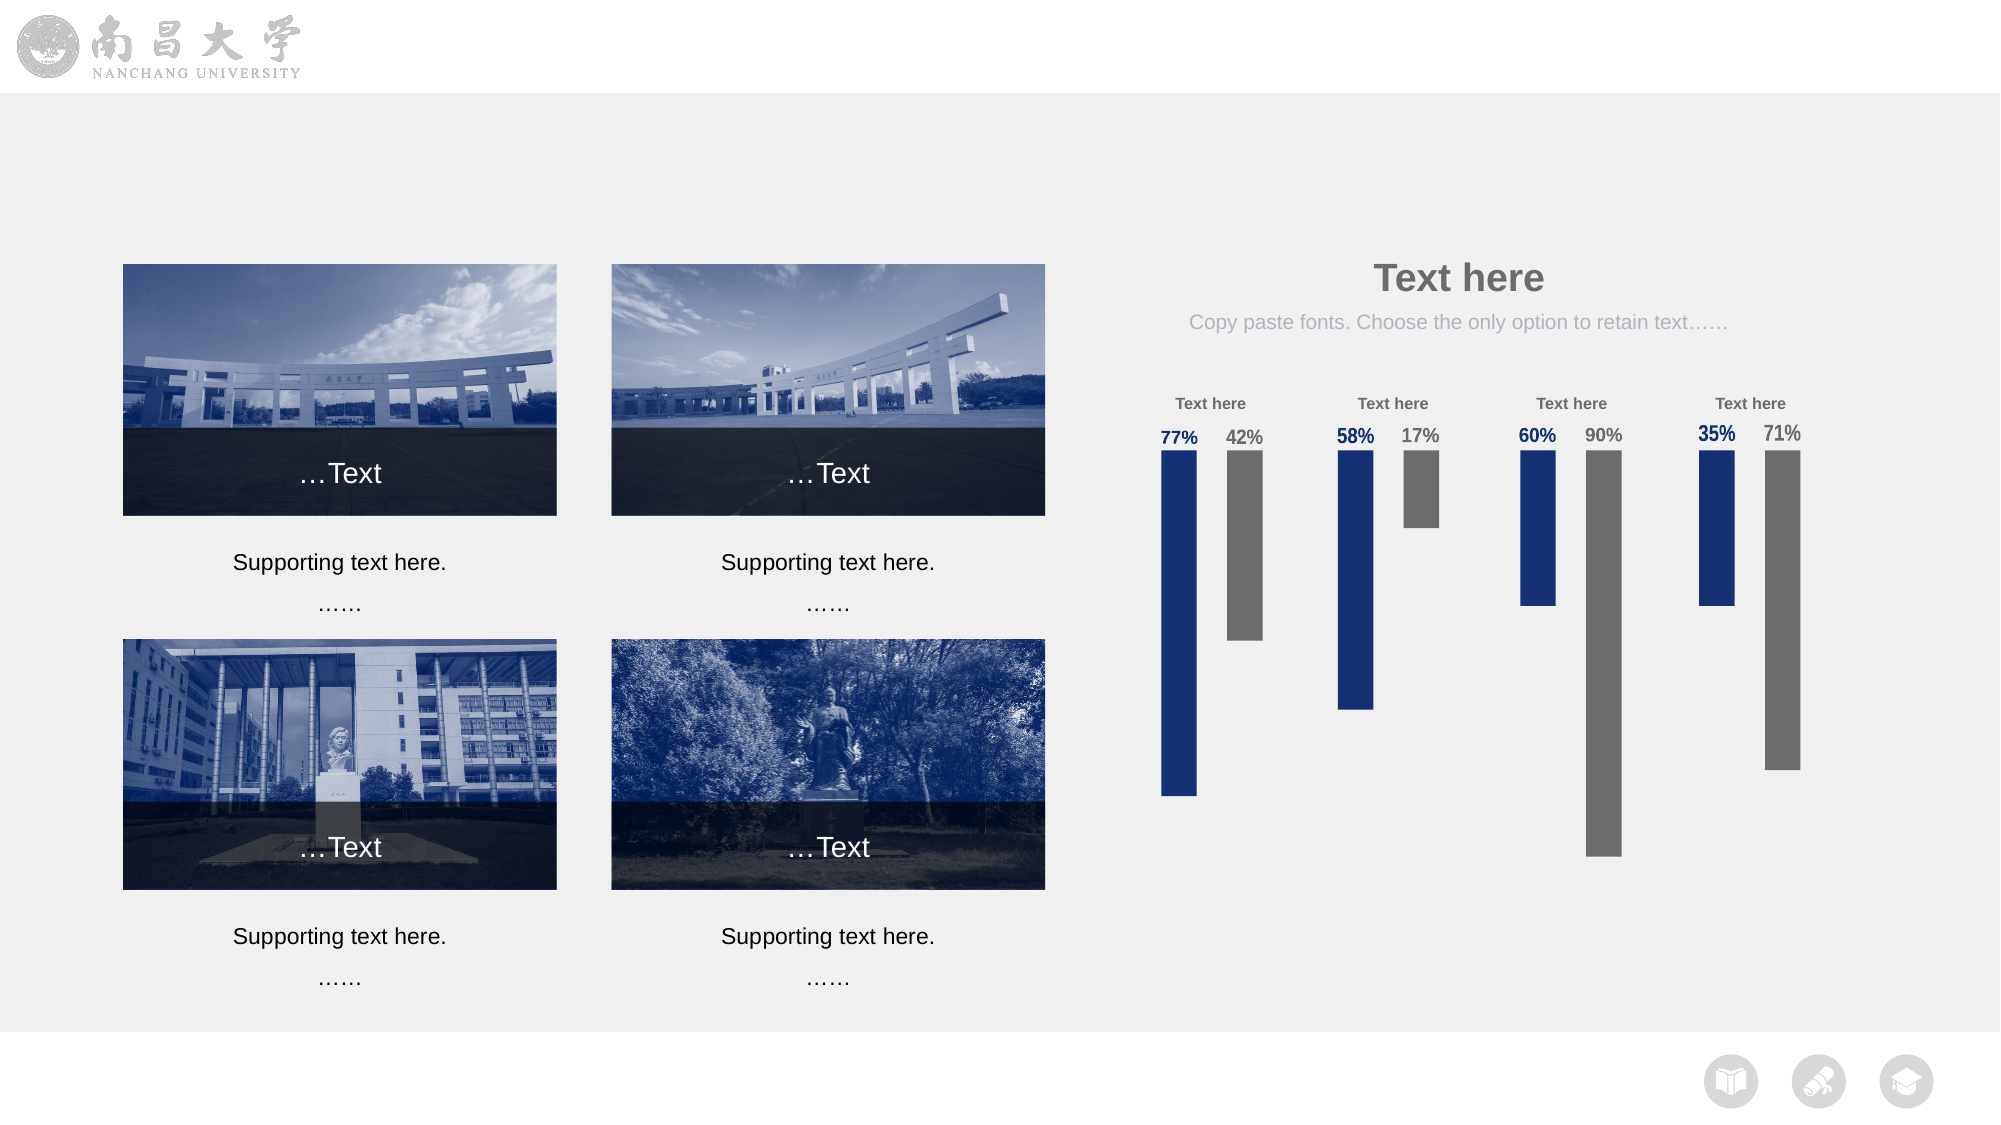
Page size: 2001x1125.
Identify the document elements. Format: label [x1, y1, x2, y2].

text_box [611, 264, 1046, 639]
text_box [123, 639, 557, 1016]
text_box [1122, 244, 1839, 900]
picture [17, 15, 300, 78]
text_box [611, 639, 1046, 1016]
text_box [123, 264, 557, 639]
